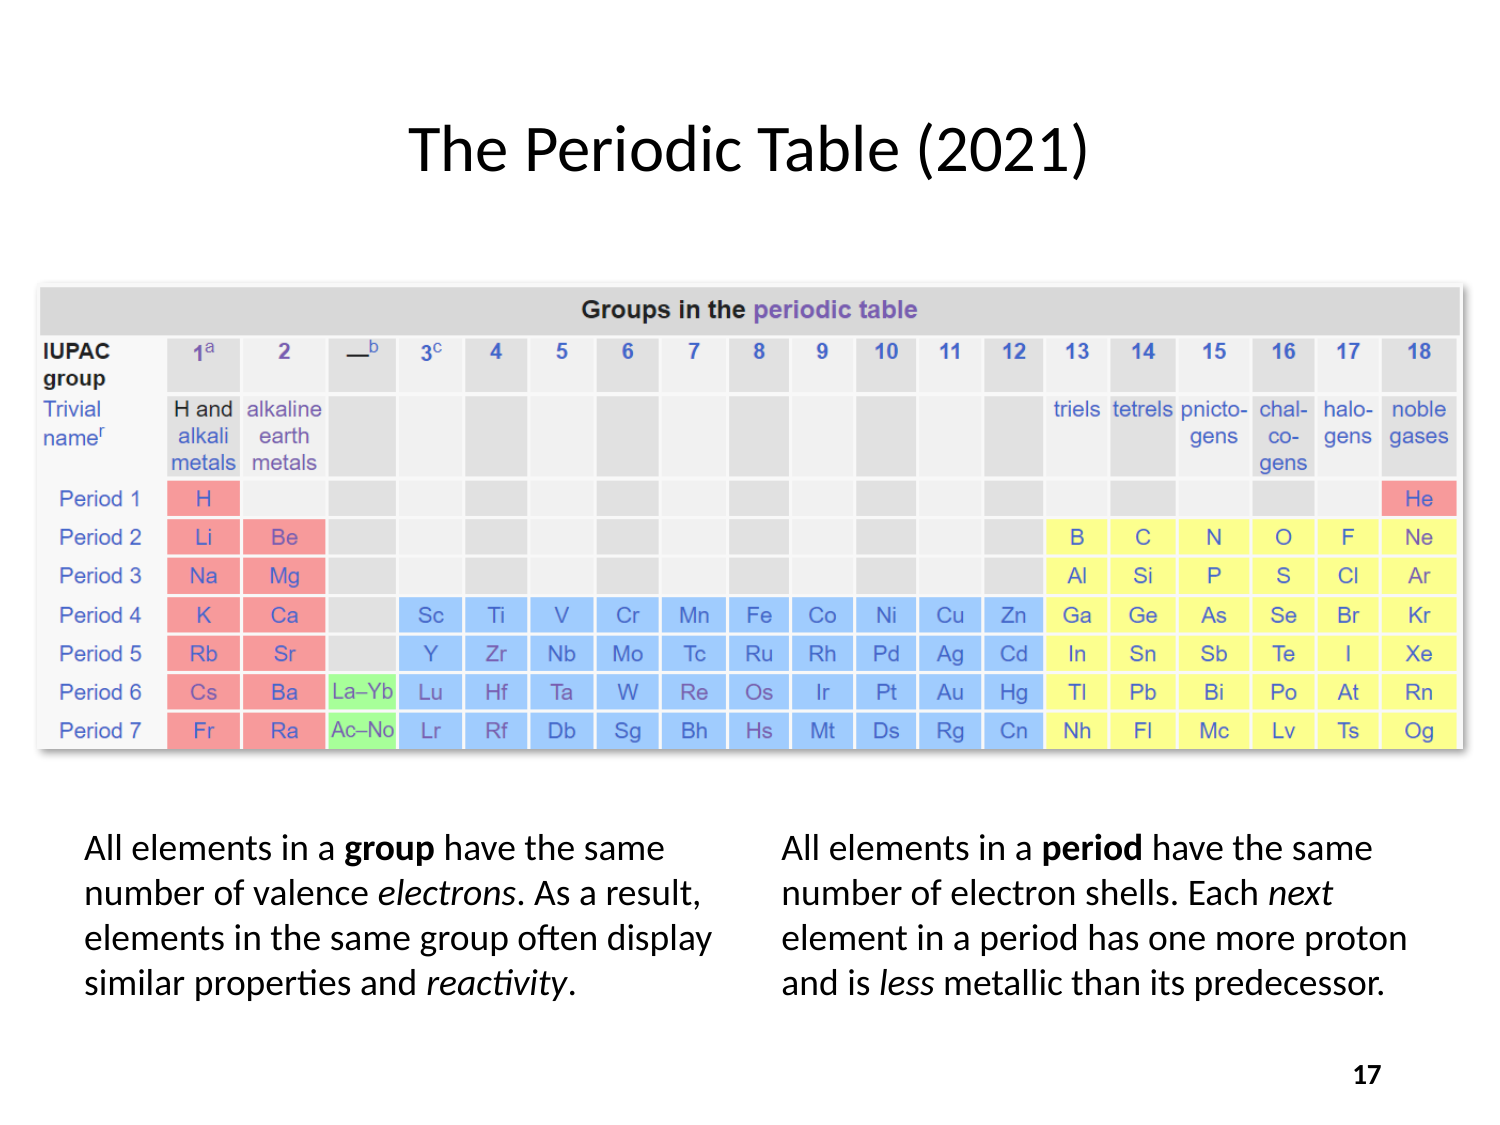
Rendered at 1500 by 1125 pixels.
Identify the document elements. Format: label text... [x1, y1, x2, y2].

slide_number 17 [1059, 1042, 1397, 1103]
text_box All elements in a period have the same number of electron shells. Each next element in a period has one more proton and is less metallic than its predecessor. [766, 815, 1431, 1011]
text_box All elements in a group have the same number of valence electrons. As a result, elements in the same group often display similar properties and reactivity. [69, 815, 734, 1011]
title The Periodic Table (2021) [103, 59, 1397, 241]
picture [37, 283, 1463, 749]
